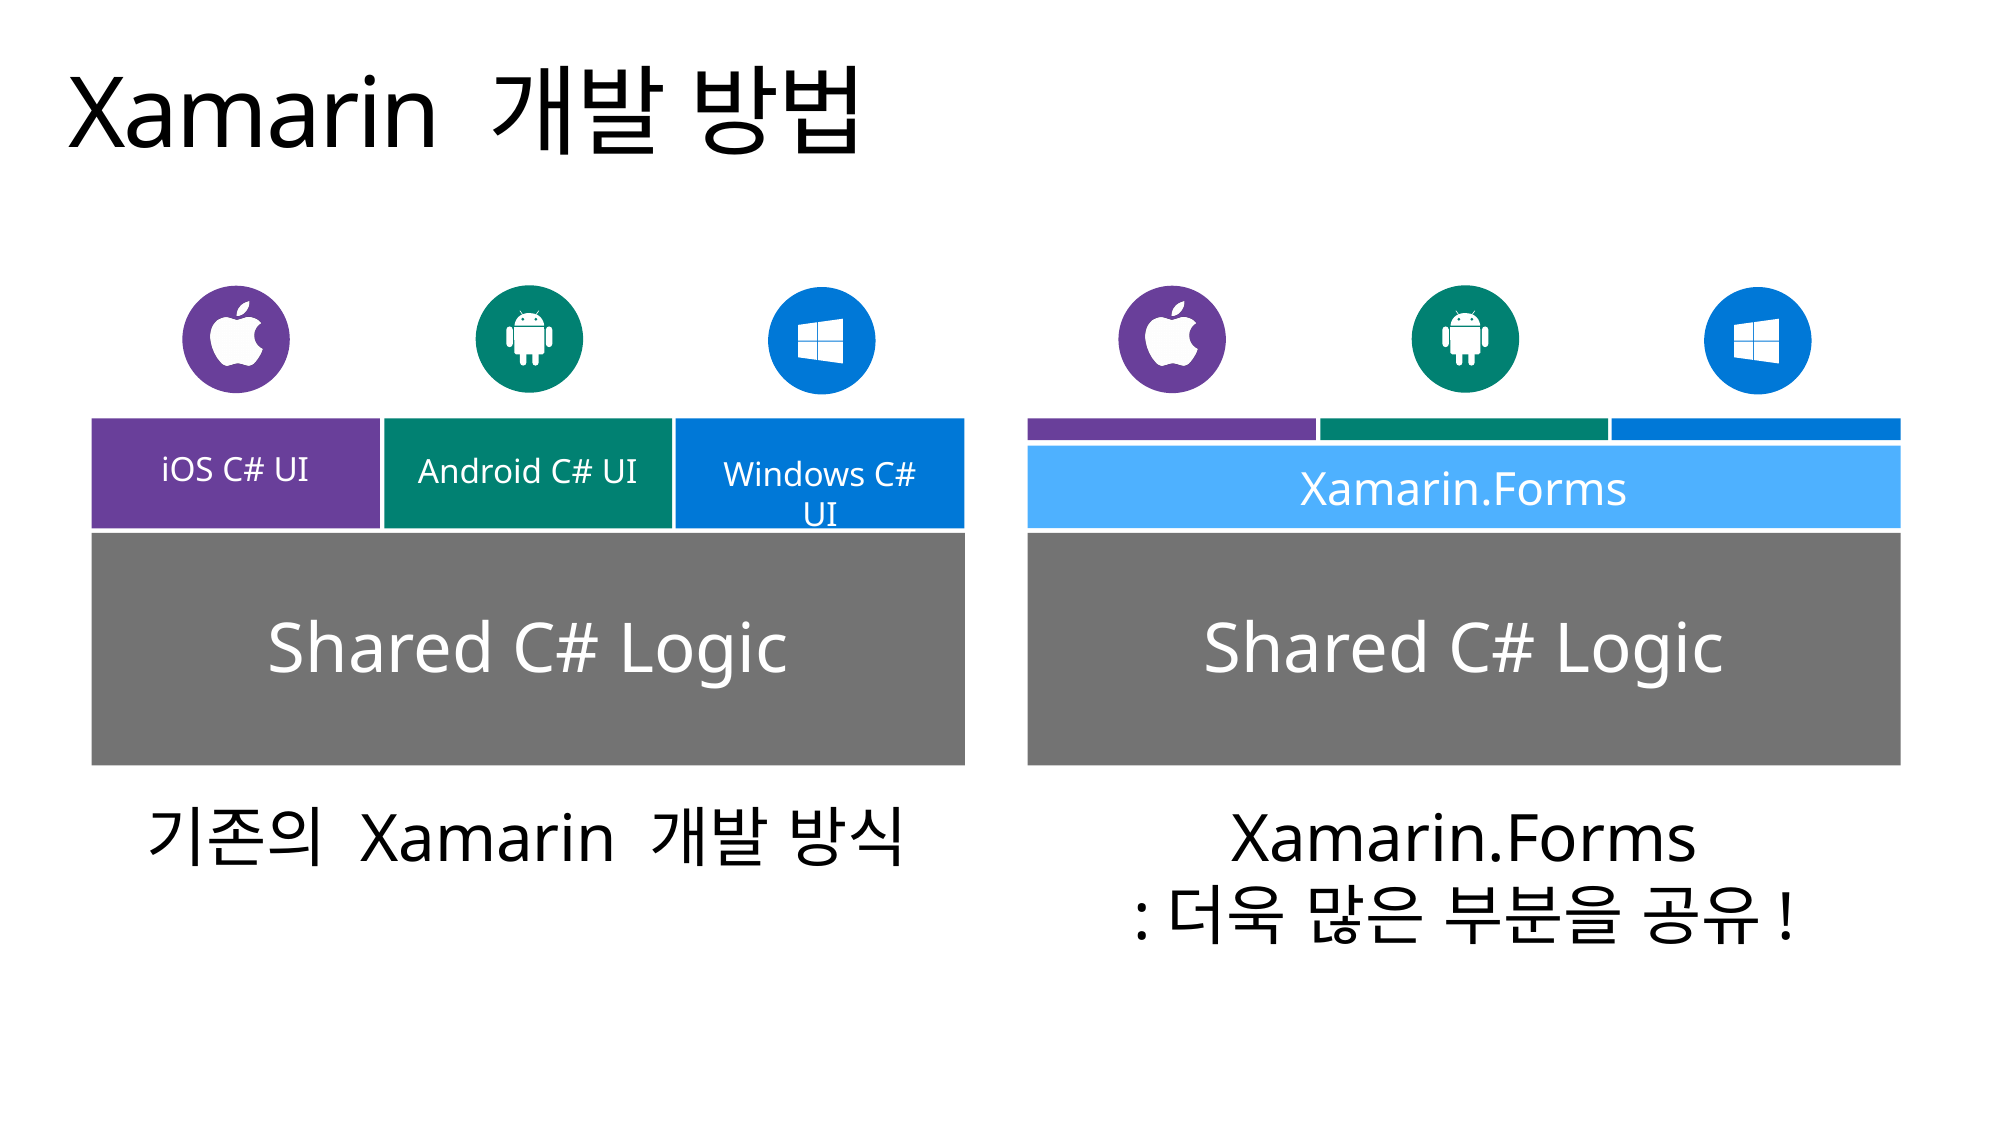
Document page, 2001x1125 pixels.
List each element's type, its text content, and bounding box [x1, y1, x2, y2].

picture [1145, 301, 1198, 366]
text_box [181, 284, 291, 394]
title Xamarin 개발 방법 [44, 47, 1957, 196]
text_box Xamarin.Forms [1027, 445, 1901, 529]
text_box Android C# UI [384, 429, 672, 510]
text_box [1703, 286, 1813, 396]
text_box [767, 286, 877, 396]
text_box [1117, 284, 1227, 394]
text_box [1611, 418, 1901, 441]
list Xamarin.Forms :더욱 많은 부분을 공유! [1026, 781, 1902, 1125]
text_box [675, 418, 965, 429]
picture [506, 310, 553, 366]
text_box [384, 418, 673, 529]
list 기존의 Xamarin 개발 방식 [89, 781, 965, 890]
text_box iOS C# UI [91, 428, 379, 509]
picture [1442, 310, 1489, 366]
text_box [91, 418, 381, 529]
text_box [1027, 532, 1901, 580]
text_box Shared C# Logic [1024, 580, 1905, 710]
picture [1733, 318, 1780, 364]
text_box [474, 284, 584, 394]
text_box [91, 710, 966, 766]
text_box Shared C# Logic [88, 580, 969, 710]
text_box [1027, 710, 1901, 766]
picture [797, 318, 843, 364]
text_box [1027, 418, 1317, 441]
text_box Windows C# UI [673, 429, 967, 557]
text_box [1320, 418, 1609, 441]
picture [210, 301, 263, 366]
text_box [91, 532, 966, 580]
text_box [1410, 284, 1520, 394]
